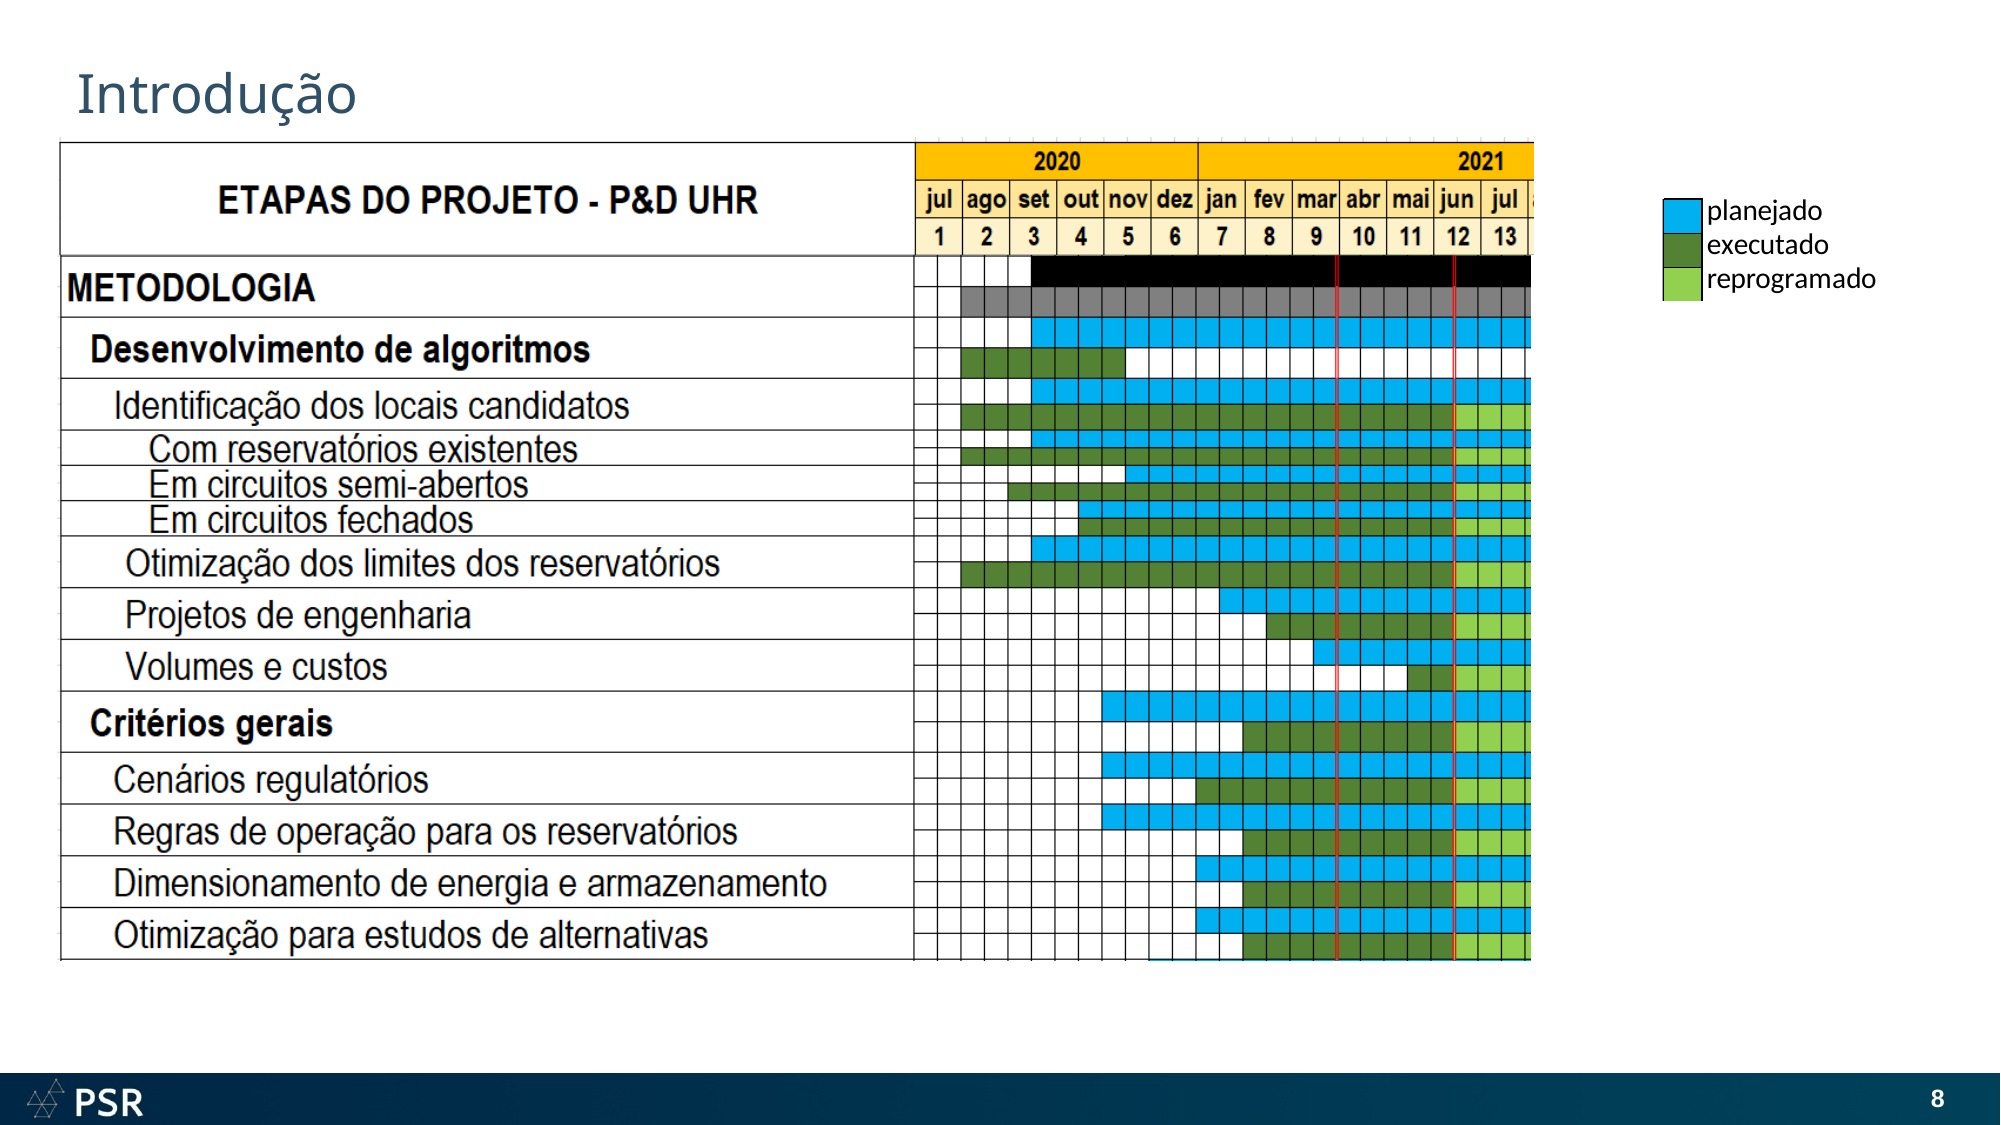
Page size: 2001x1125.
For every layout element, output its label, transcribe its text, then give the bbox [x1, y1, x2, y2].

picture [57, 137, 1535, 962]
title Introdução [62, 45, 1926, 138]
picture [0, 1073, 916, 1125]
slide_number 8 [1879, 1074, 1997, 1122]
picture [1662, 198, 1898, 313]
